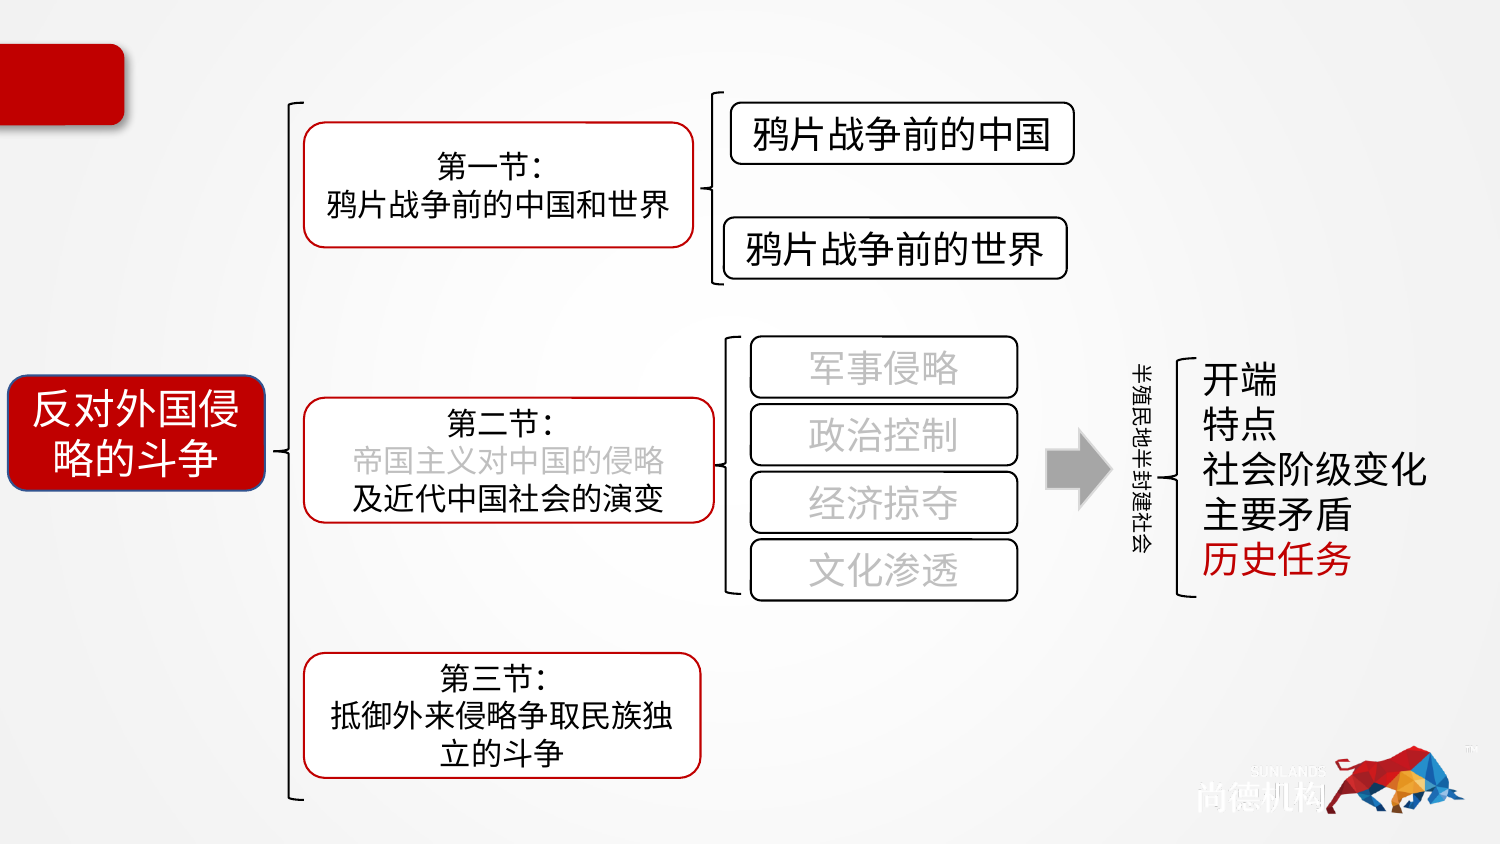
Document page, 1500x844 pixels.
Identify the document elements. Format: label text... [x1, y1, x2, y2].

picture [0, 0, 1500, 844]
text_box 鸦片战争前的中国 [729, 101, 1075, 165]
text_box 经济掠夺 [749, 470, 1019, 534]
text_box 军事侵略 [749, 335, 1019, 399]
text_box 半殖民地半封建社会 [1107, 349, 1164, 653]
text_box [700, 91, 724, 286]
text_box 政治控制 [749, 403, 1019, 467]
text_box 第三节： 抵御外来侵略争取民族独立的斗争 [302, 651, 702, 779]
text_box [715, 335, 742, 595]
text_box 第二节： 帝国主义对中国的侵略 及近代中国社会的演变 [302, 396, 715, 524]
text_box 开端 特点 社会阶级变化 主要矛盾 历史任务 [1187, 349, 1483, 589]
text_box 第一节： 鸦片战争前的中国和世界 [302, 121, 695, 249]
text_box 反对外国侵略的斗争 [6, 374, 266, 492]
text_box [1045, 426, 1114, 512]
text_box 鸦片战争前的世界 [722, 216, 1068, 280]
text_box 文化渗透 [749, 538, 1019, 602]
text_box [273, 101, 304, 801]
text_box [1157, 357, 1197, 598]
